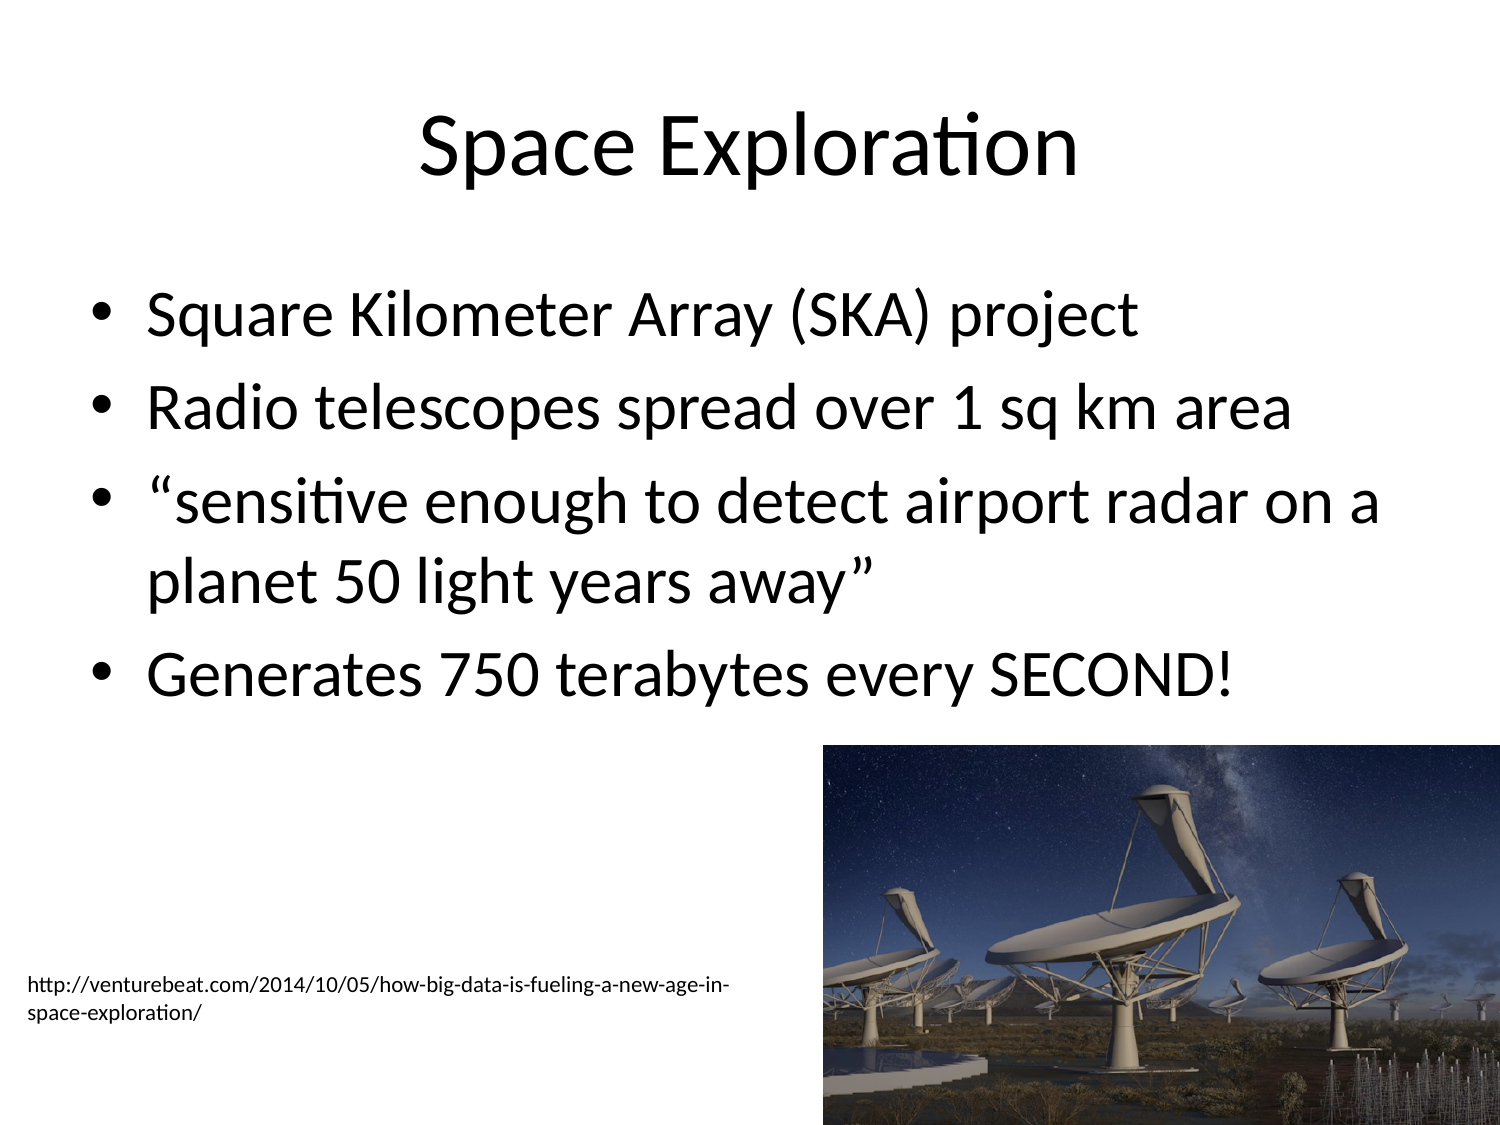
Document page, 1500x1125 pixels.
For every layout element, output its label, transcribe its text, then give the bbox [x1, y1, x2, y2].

list Square Kilometer Array (SKA) project Radio telescopes spread over 1 sq km area “sensitive enough to detect airport radar on a planet 50 light years away” Generates 750 terabytes every SECOND! [75, 262, 1425, 1005]
picture [823, 745, 1500, 1125]
title Space Exploration [75, 45, 1425, 233]
text_box http://venturebeat.com/2014/10/05/how-big-data-is-fueling-a-new-age-in-space-exploration/ [12, 962, 763, 1033]
